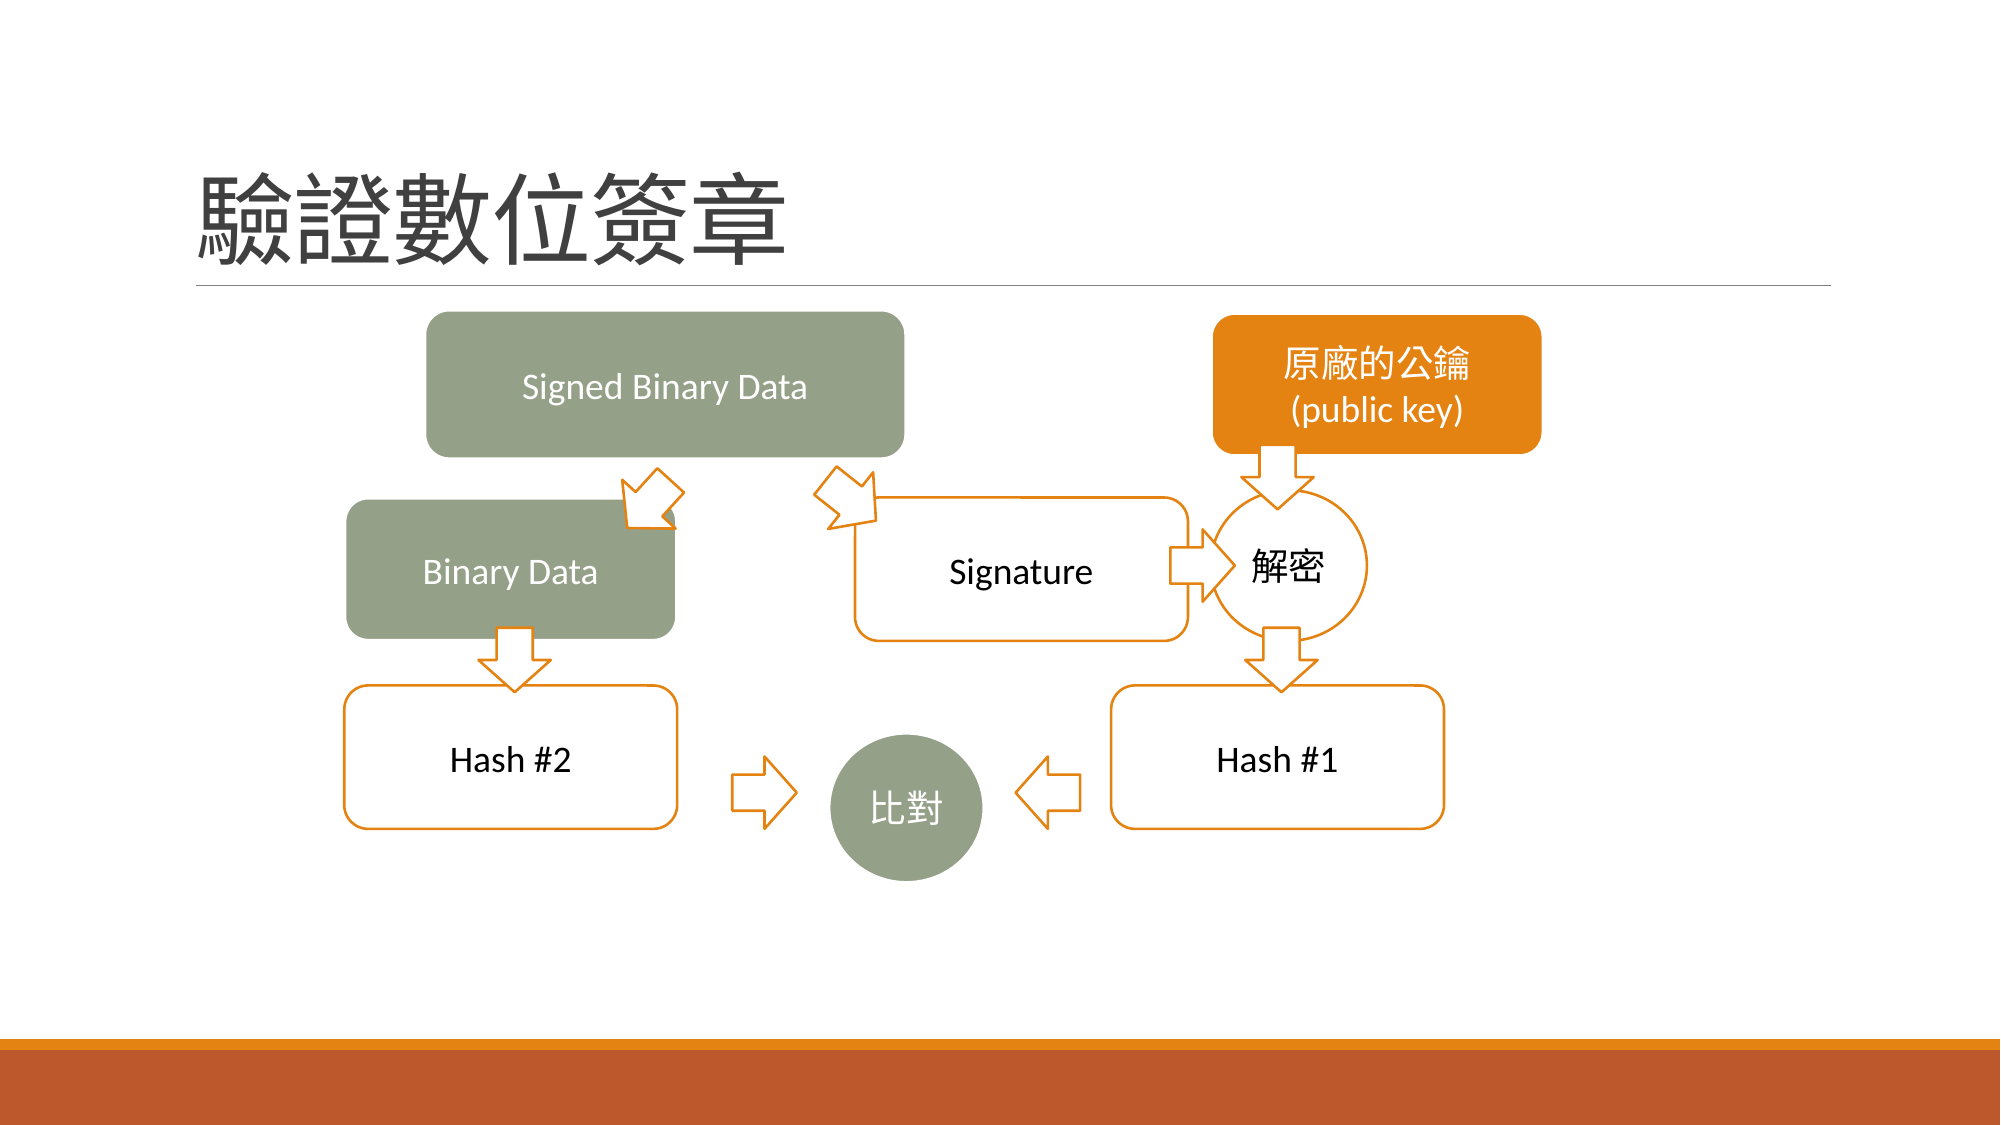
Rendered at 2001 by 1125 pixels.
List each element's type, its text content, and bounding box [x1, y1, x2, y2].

text_box Hash #2 [342, 684, 679, 831]
text_box 比對 [826, 730, 987, 886]
text_box Signature [853, 496, 1190, 643]
text_box 原廠的公鑰 (public key) [1208, 310, 1546, 459]
text_box Signed Binary Data [422, 307, 909, 462]
text_box [477, 626, 553, 694]
text_box [1244, 626, 1319, 694]
text_box [1169, 528, 1236, 603]
title 驗證數位簽章 [180, 47, 1830, 285]
text_box 解密 [1214, 490, 1369, 642]
text_box [620, 467, 685, 530]
text_box [1014, 755, 1082, 831]
text_box Hash #1 [1109, 684, 1446, 831]
text_box [813, 465, 878, 531]
text_box [1240, 443, 1315, 511]
text_box Binary Data [342, 495, 680, 644]
text_box [730, 755, 798, 831]
